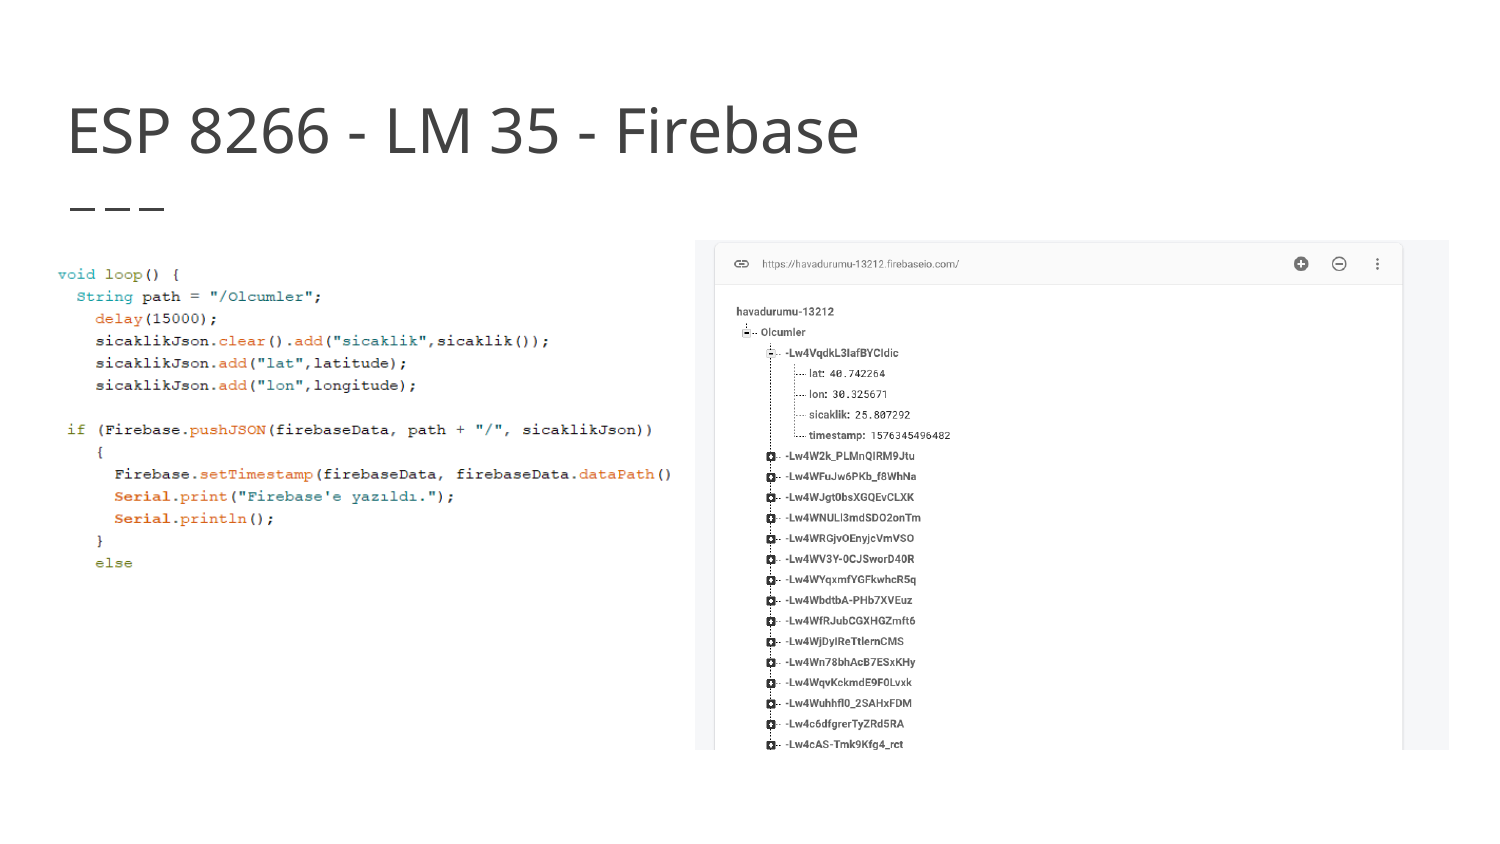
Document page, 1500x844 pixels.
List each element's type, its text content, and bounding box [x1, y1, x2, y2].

picture [50, 264, 677, 579]
list //buraya aga.ino ss gelecek [51, 240, 693, 750]
title ESP 8266 - LM 35 - Firebase [51, 61, 1449, 182]
picture [694, 240, 1450, 750]
